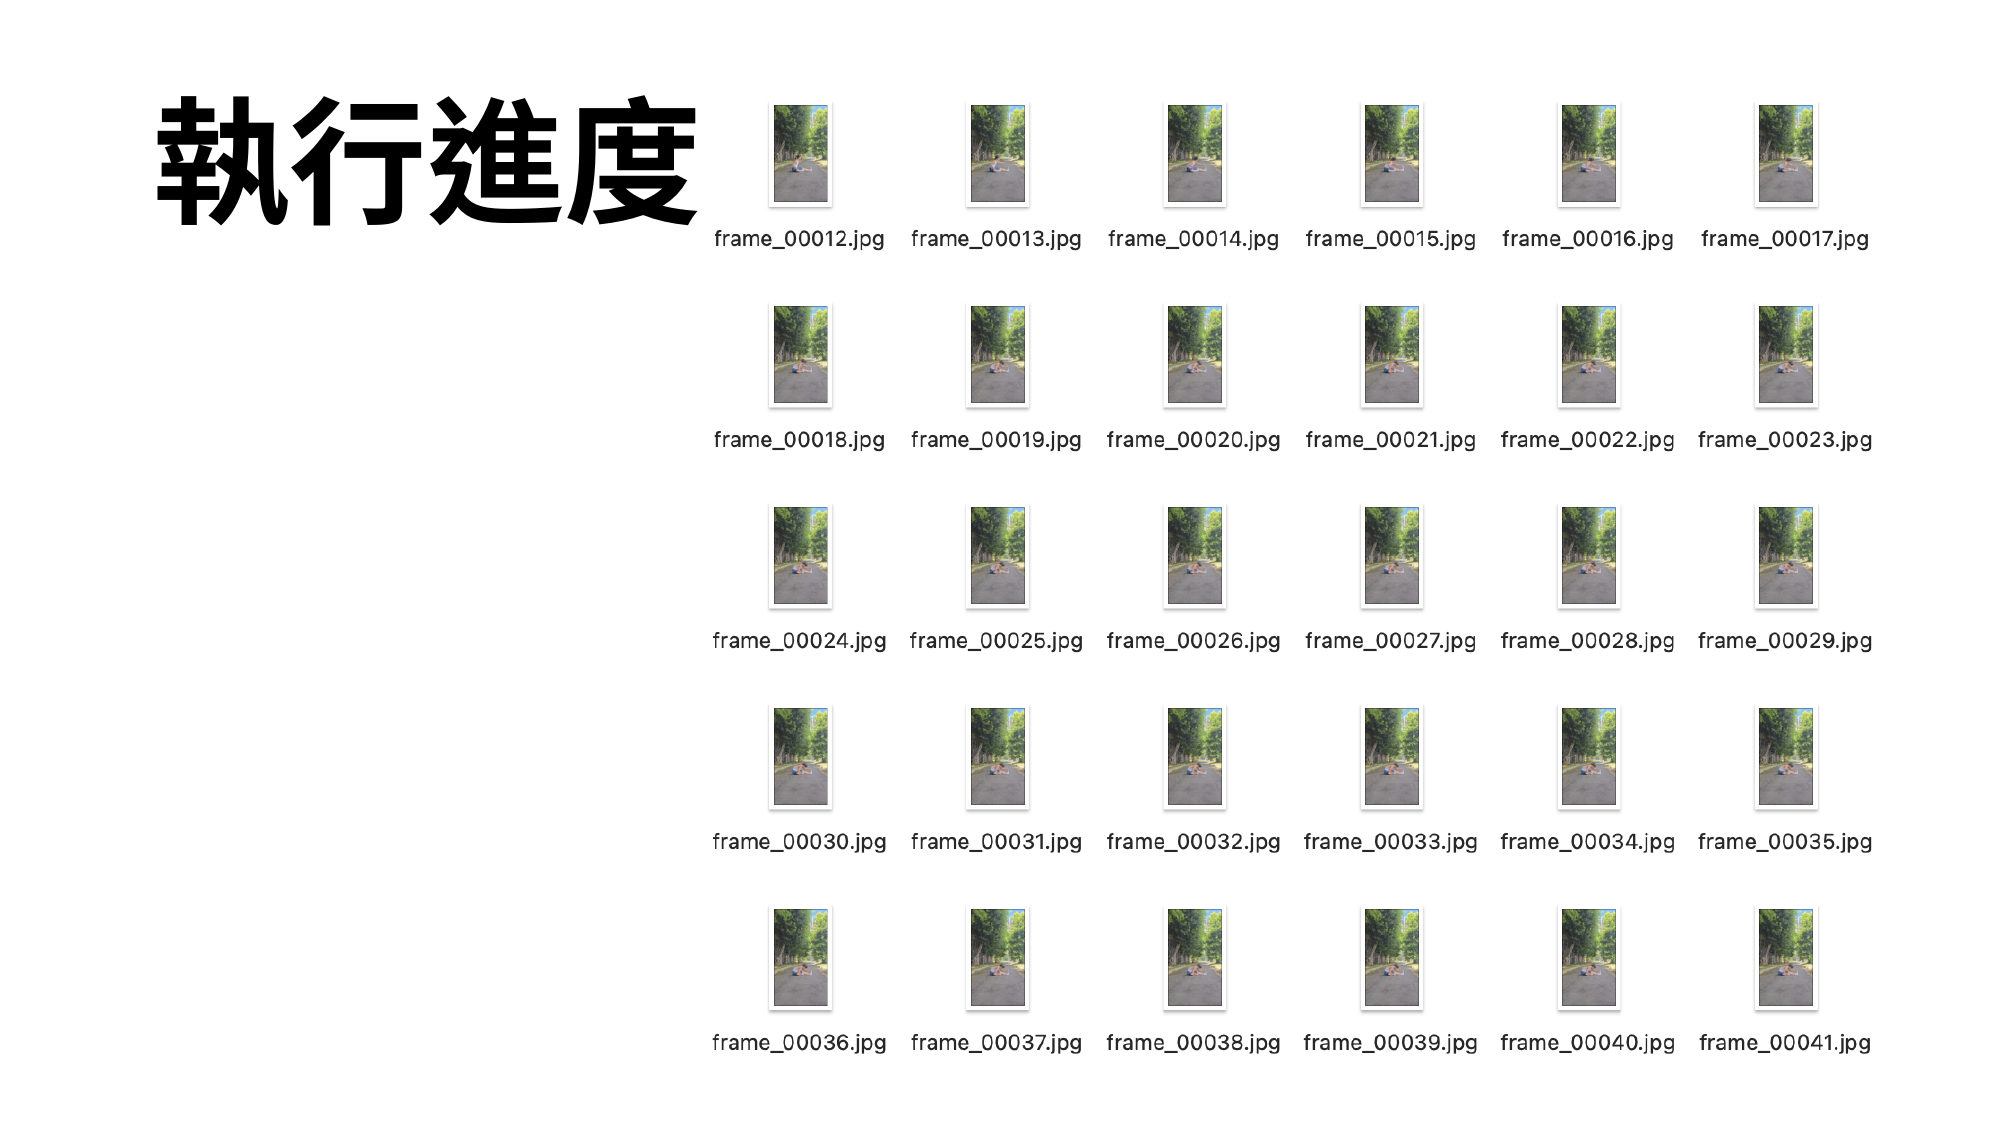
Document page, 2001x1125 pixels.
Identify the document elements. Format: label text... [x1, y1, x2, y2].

title 執行進度 [137, 59, 697, 278]
picture [697, 59, 1898, 1071]
